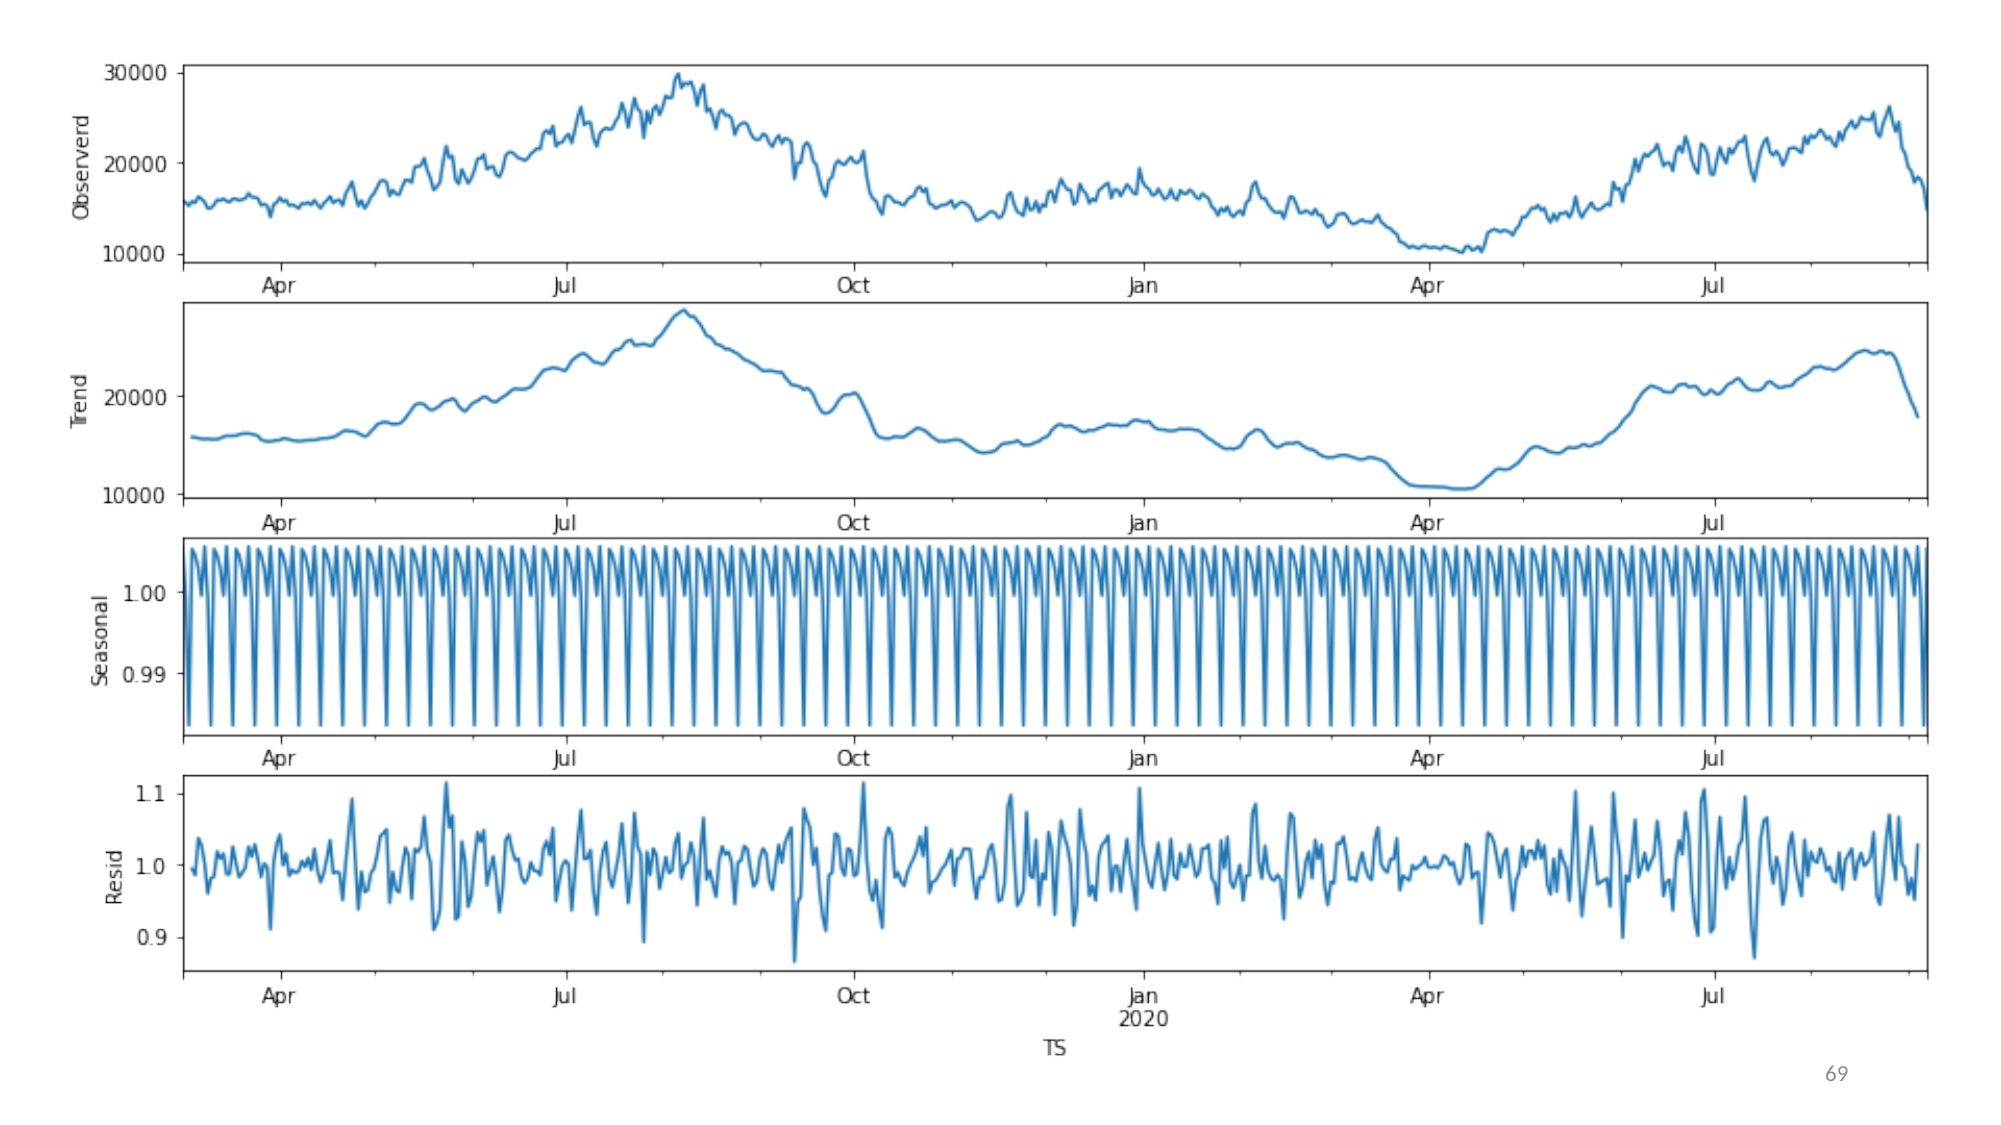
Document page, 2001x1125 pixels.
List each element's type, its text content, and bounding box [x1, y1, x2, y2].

slide_number 68 [1413, 1075, 1864, 1103]
picture [58, 49, 1942, 1075]
